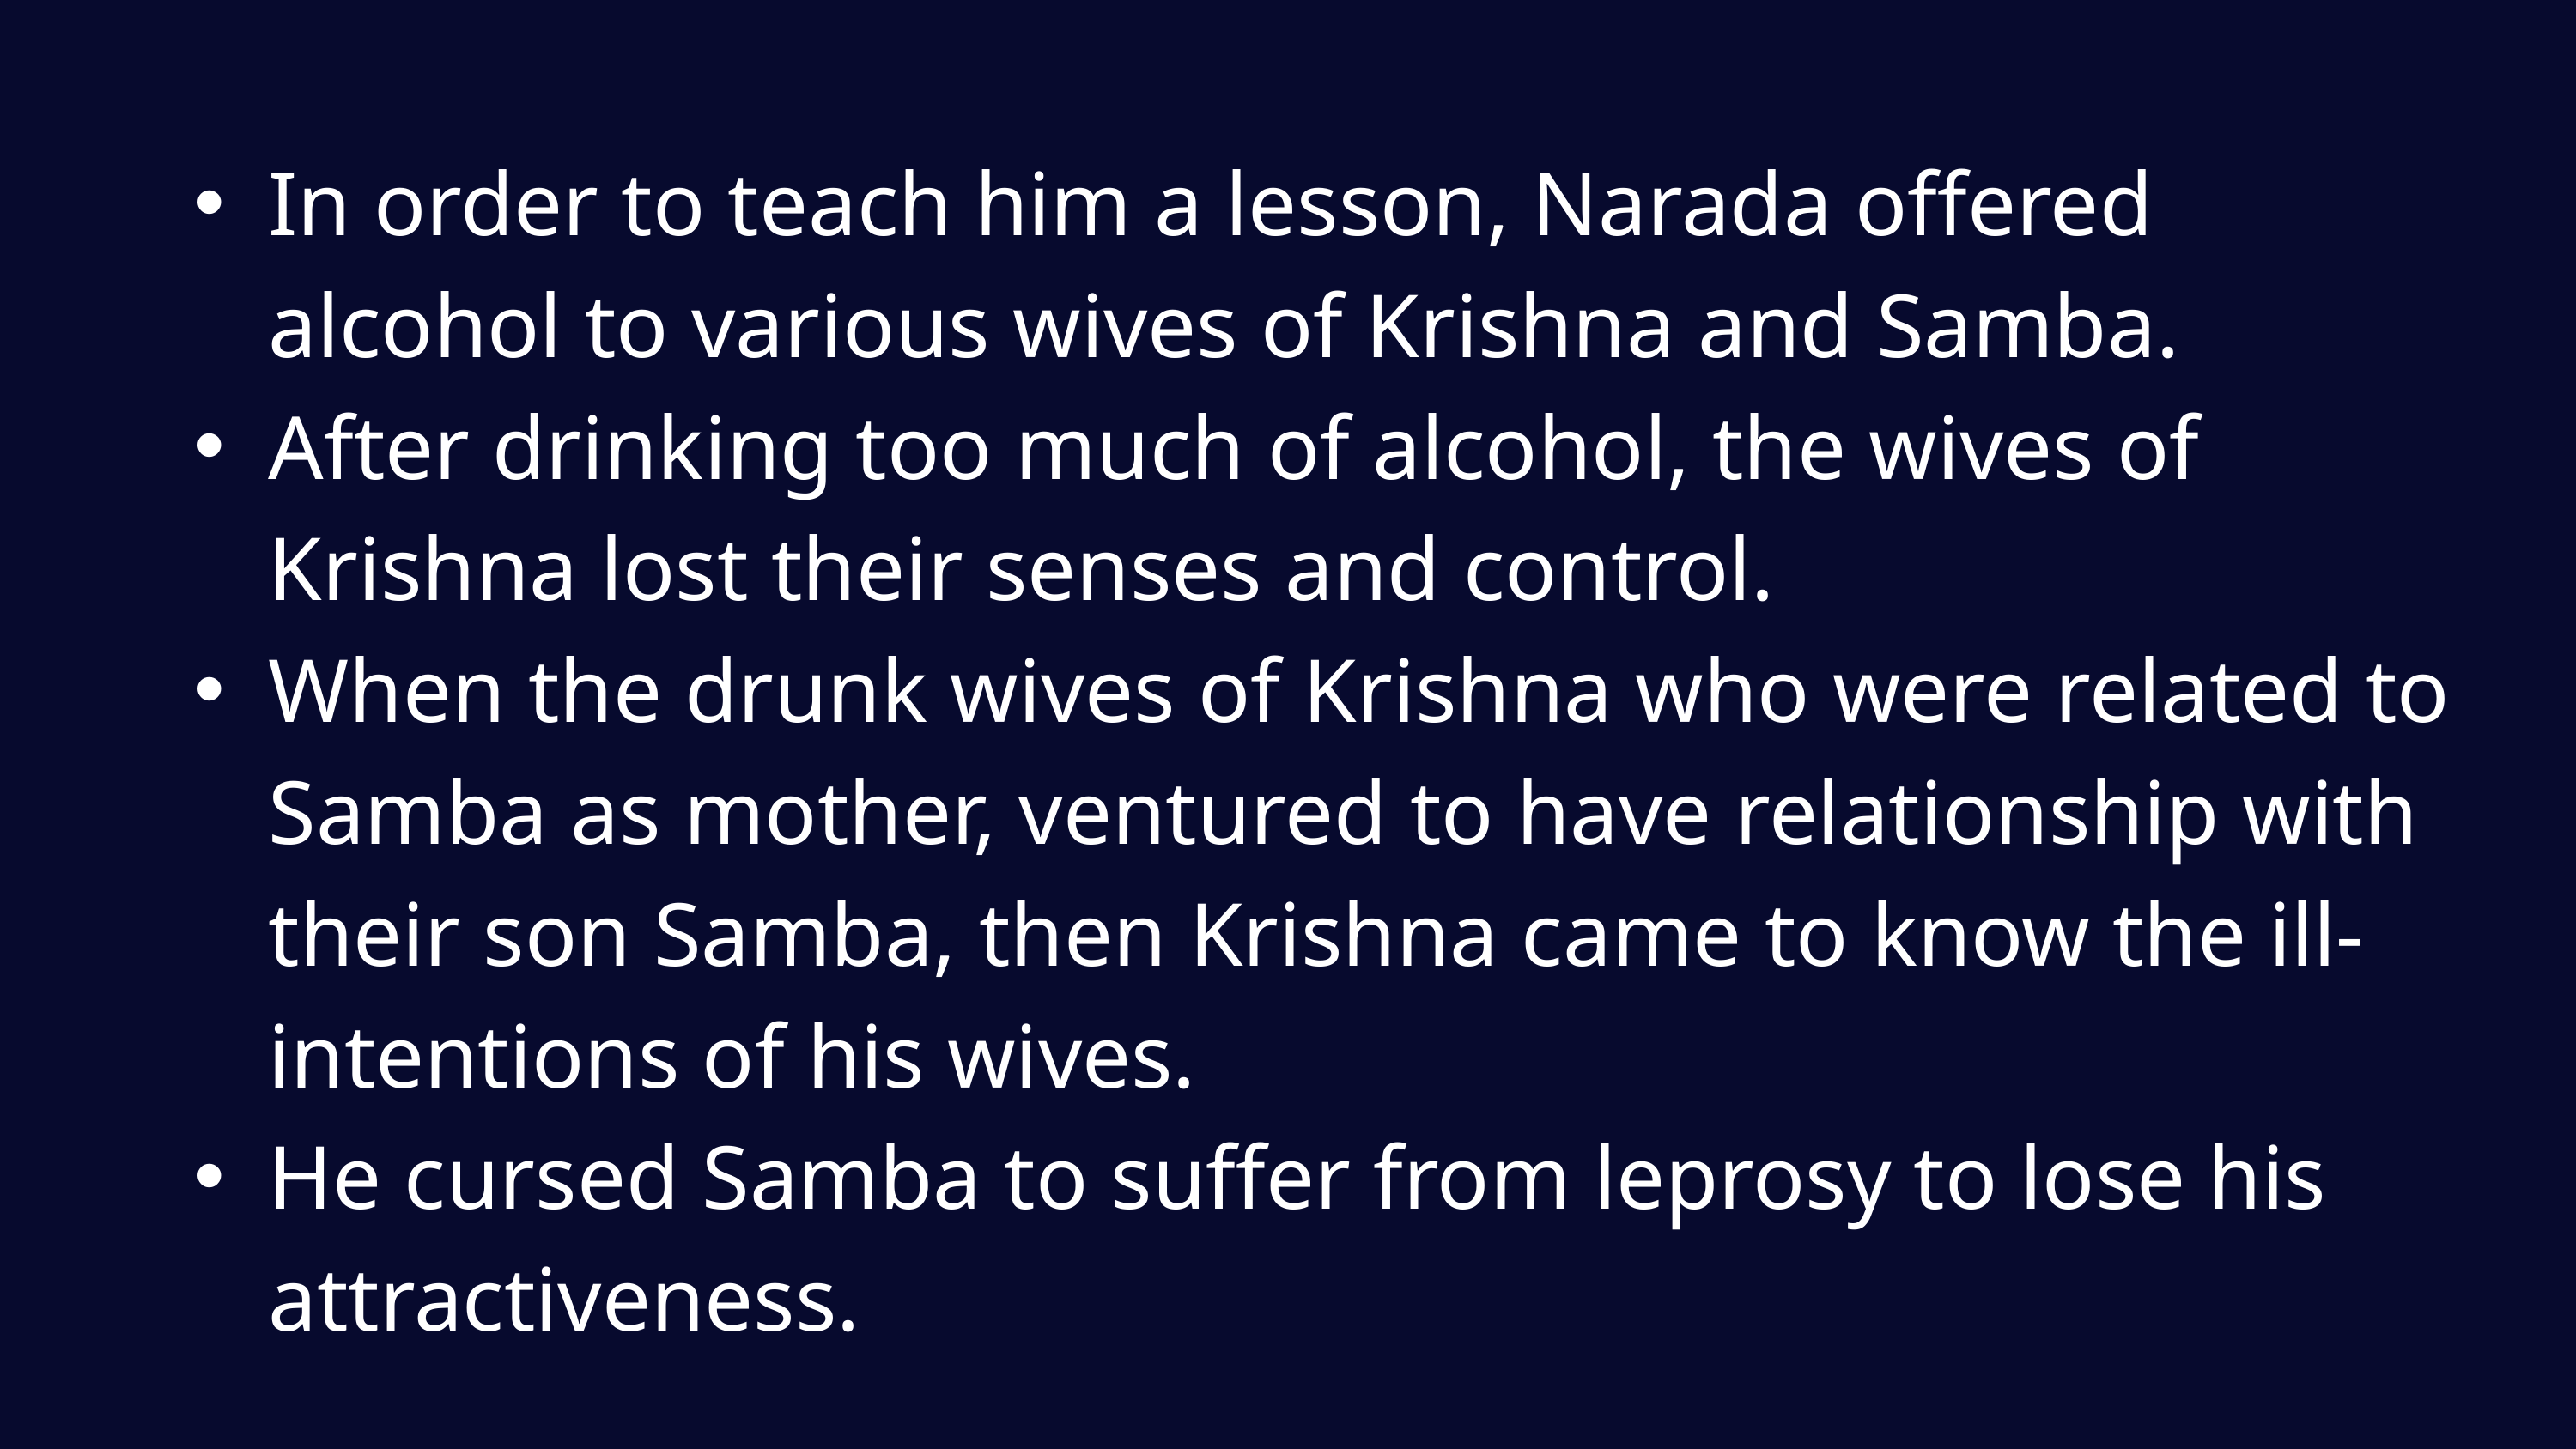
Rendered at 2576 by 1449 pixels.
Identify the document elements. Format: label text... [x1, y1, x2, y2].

text_box In order to teach him a lesson, Narada offered alcohol to various wives of Krishna and Samba. After drinking too much of alcohol, the wives of Krishna lost their senses and control. When the drunk wives of Krishna who were related to Samba as mother, ventured to have relationship with their son Samba, then Krishna came to know the ill-intentions of his wives. He cursed Samba to suffer from leprosy to lose his attractiveness. [120, 131, 2456, 1349]
